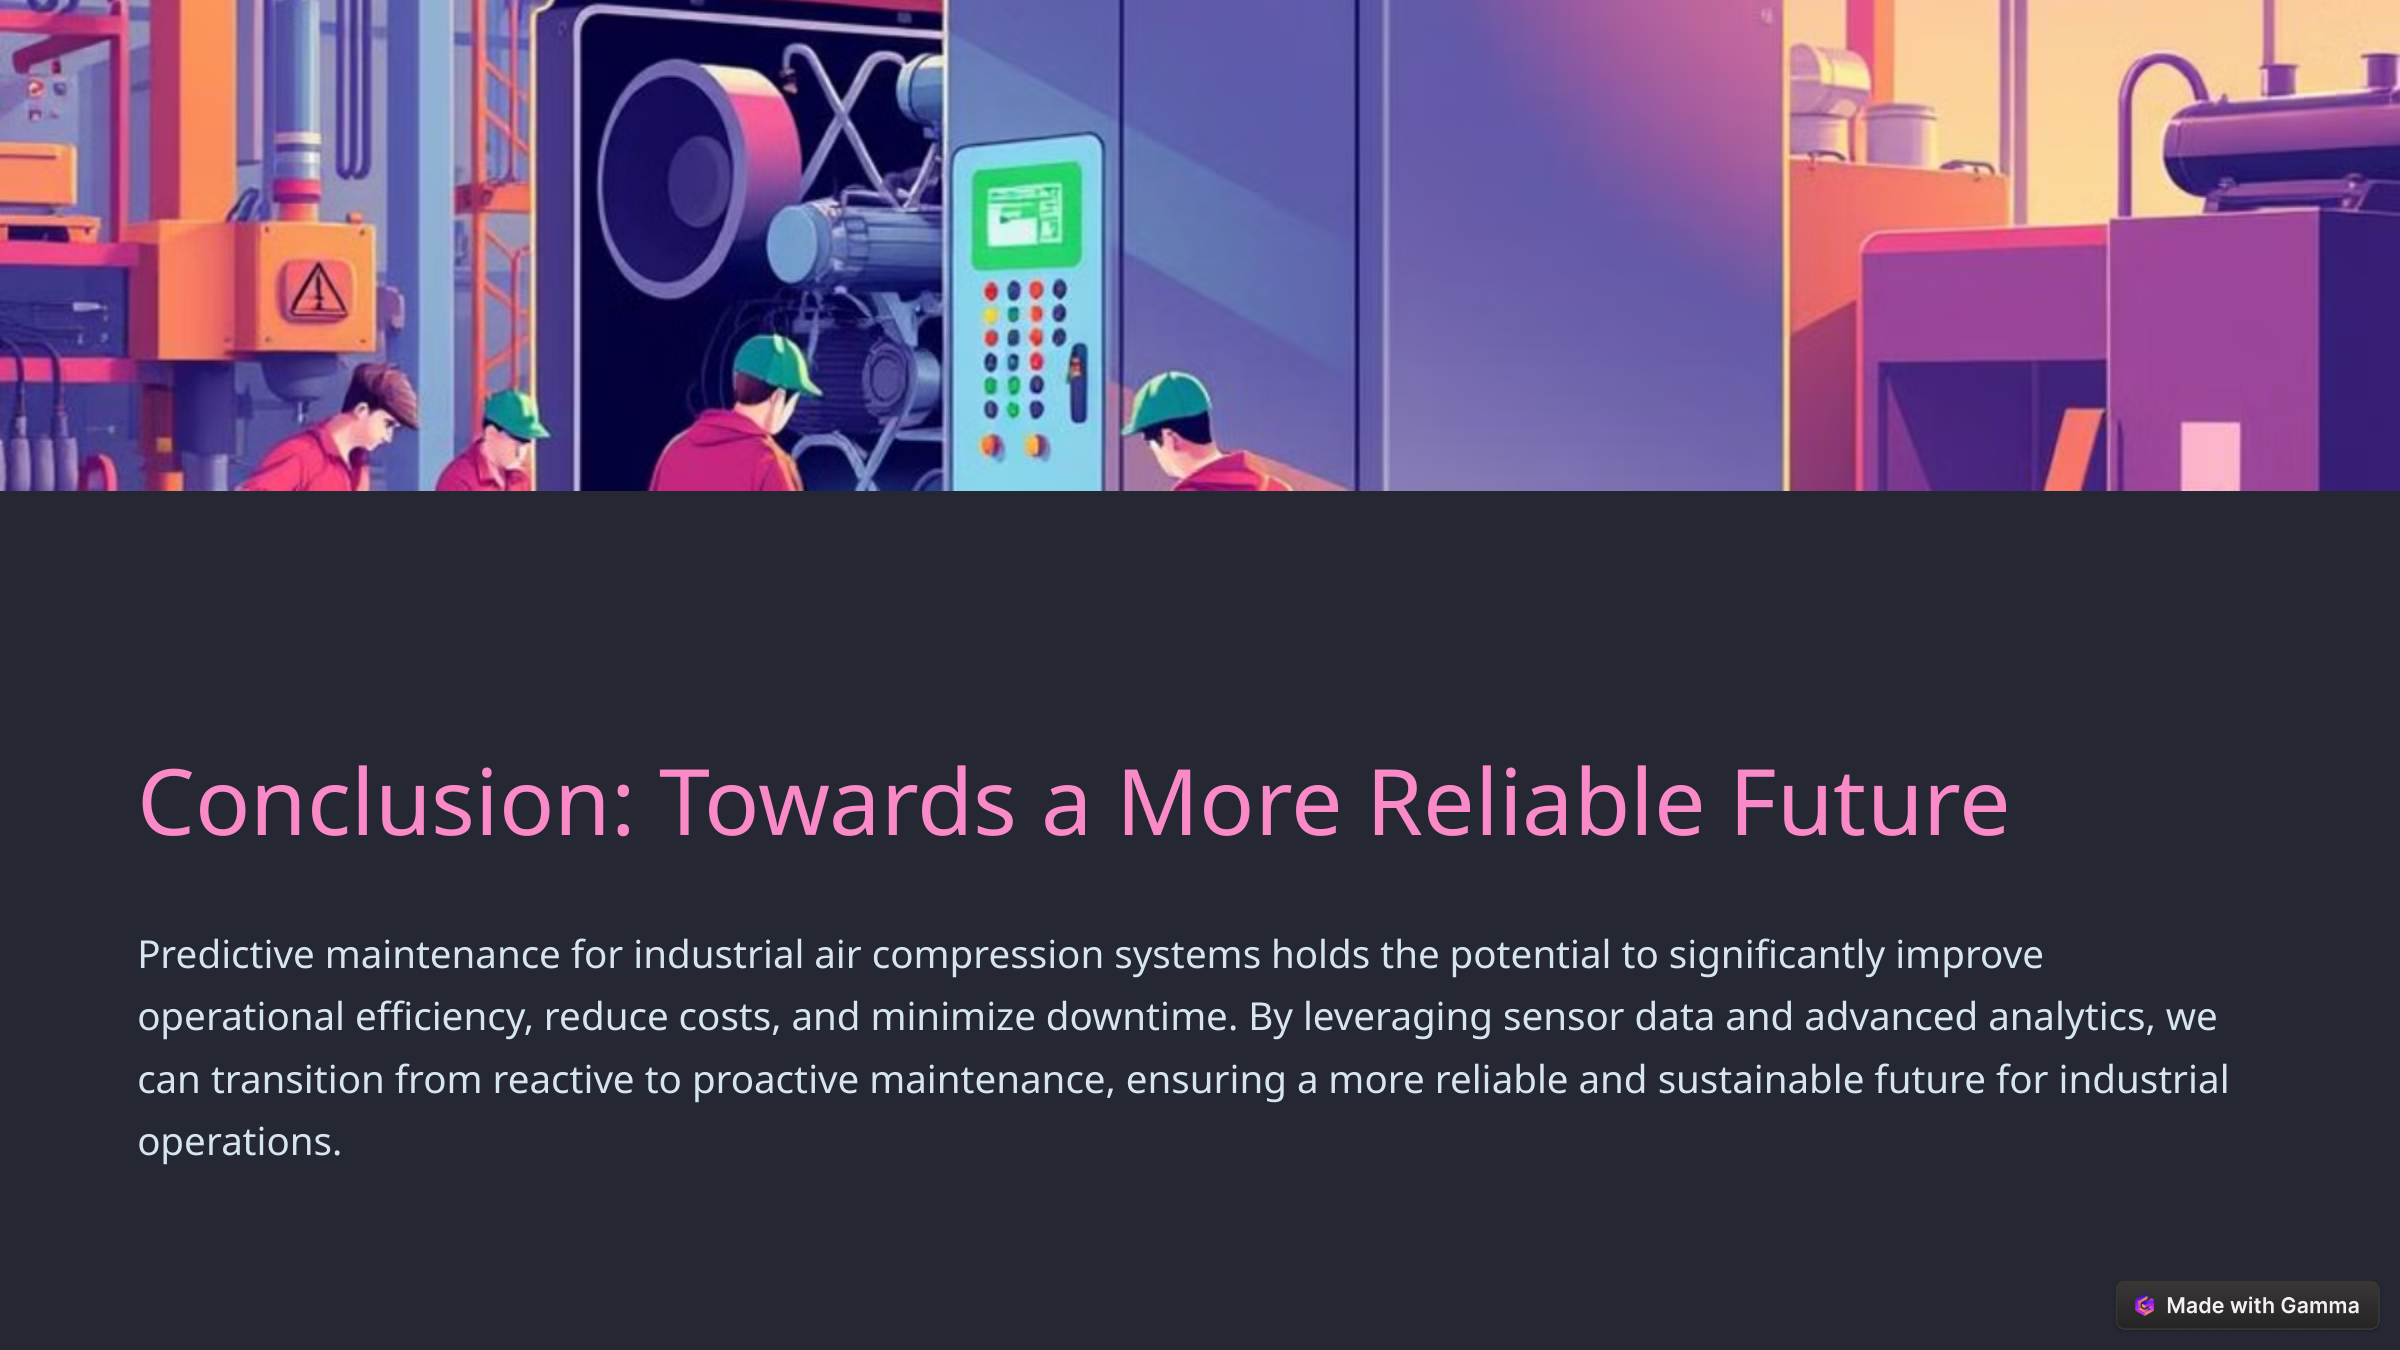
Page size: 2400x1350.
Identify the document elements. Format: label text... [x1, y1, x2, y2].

picture [2106, 1271, 2389, 1339]
picture [0, 0, 2400, 491]
text_box Conclusion: Towards a More Reliable Future [137, 738, 2027, 855]
text_box Predictive maintenance for industrial air compression systems holds the potential to significantly improve operational efficiency, reduce costs, and minimize downtime. By leveraging sensor data and advanced analytics, we can transition from reactive to proactive maintenance, ensuring a more reliable and sustainable future for industrial operations. [137, 913, 2263, 1102]
